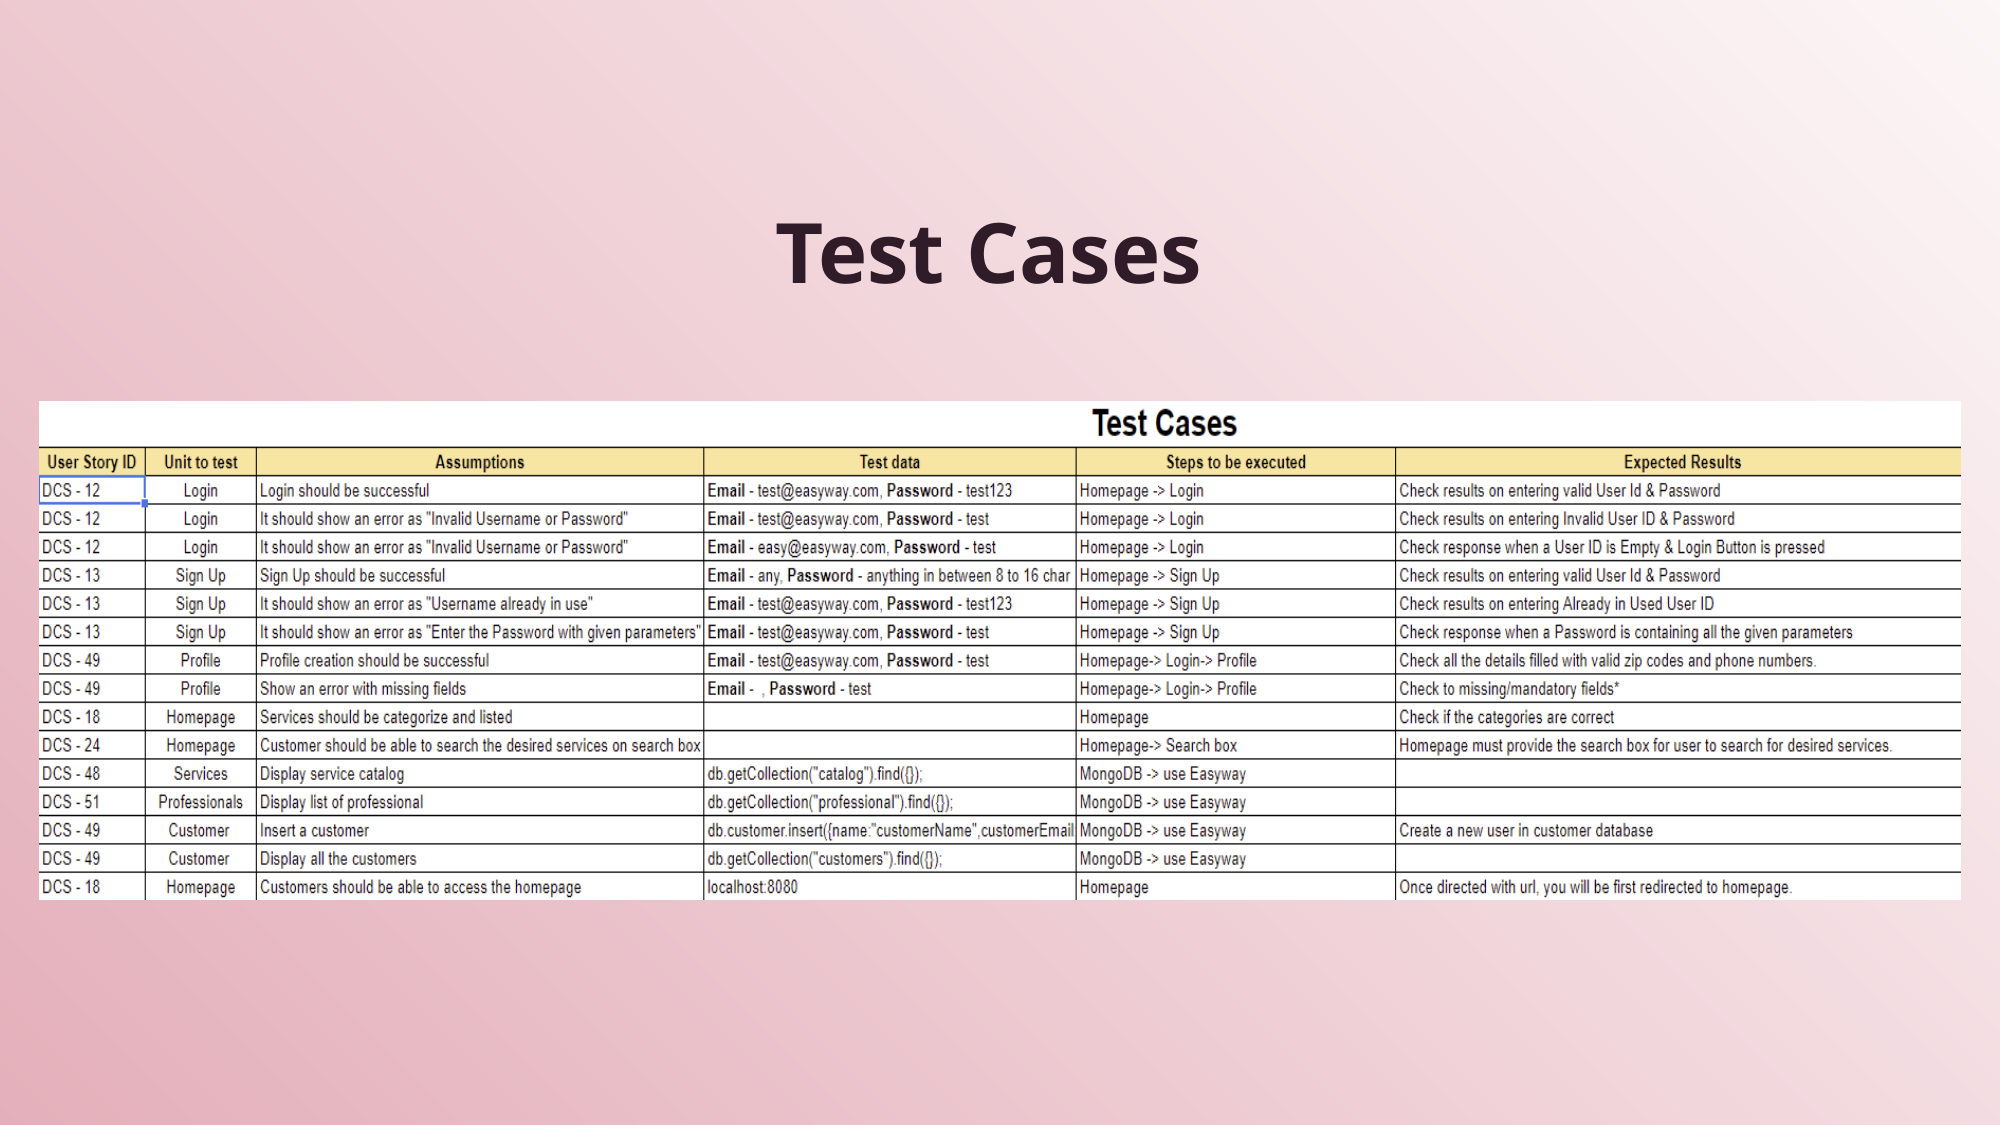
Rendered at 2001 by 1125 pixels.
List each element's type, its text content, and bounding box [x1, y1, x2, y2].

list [39, 401, 1961, 900]
title Test Cases [255, 162, 1745, 338]
